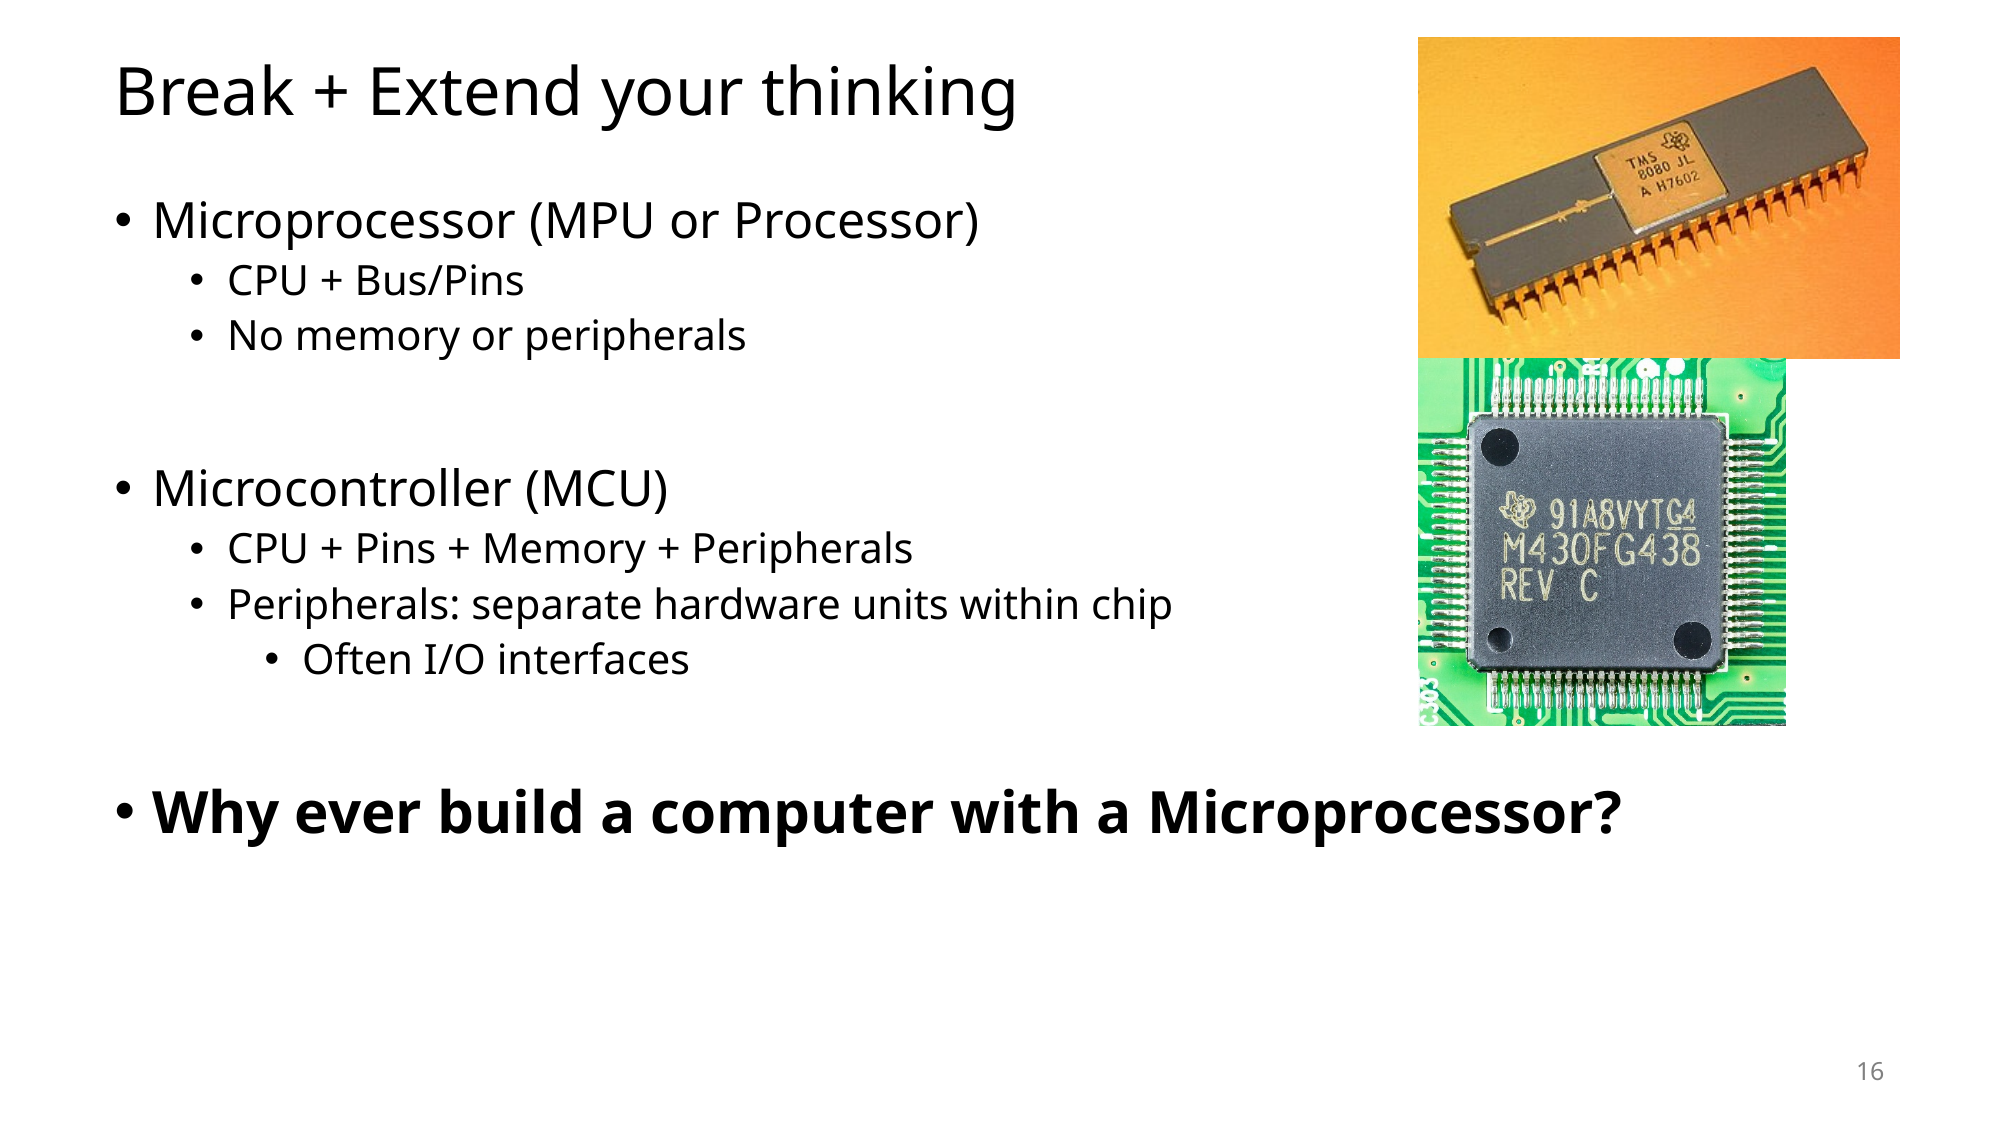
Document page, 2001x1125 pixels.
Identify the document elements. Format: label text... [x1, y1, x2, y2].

slide_number 16 [1749, 1042, 1900, 1103]
list Microprocessor (MPU or Processor) CPU + Bus/Pins No memory or peripherals Microcontroller (MCU) CPU + Pins + Memory + Peripherals Peripherals: separate hardware units within chip Often I/O interfaces Why ever build a computer with a Microprocessor? [99, 187, 1900, 1013]
title Break + Extend your thinking [99, 37, 1418, 150]
picture [1418, 37, 1900, 726]
